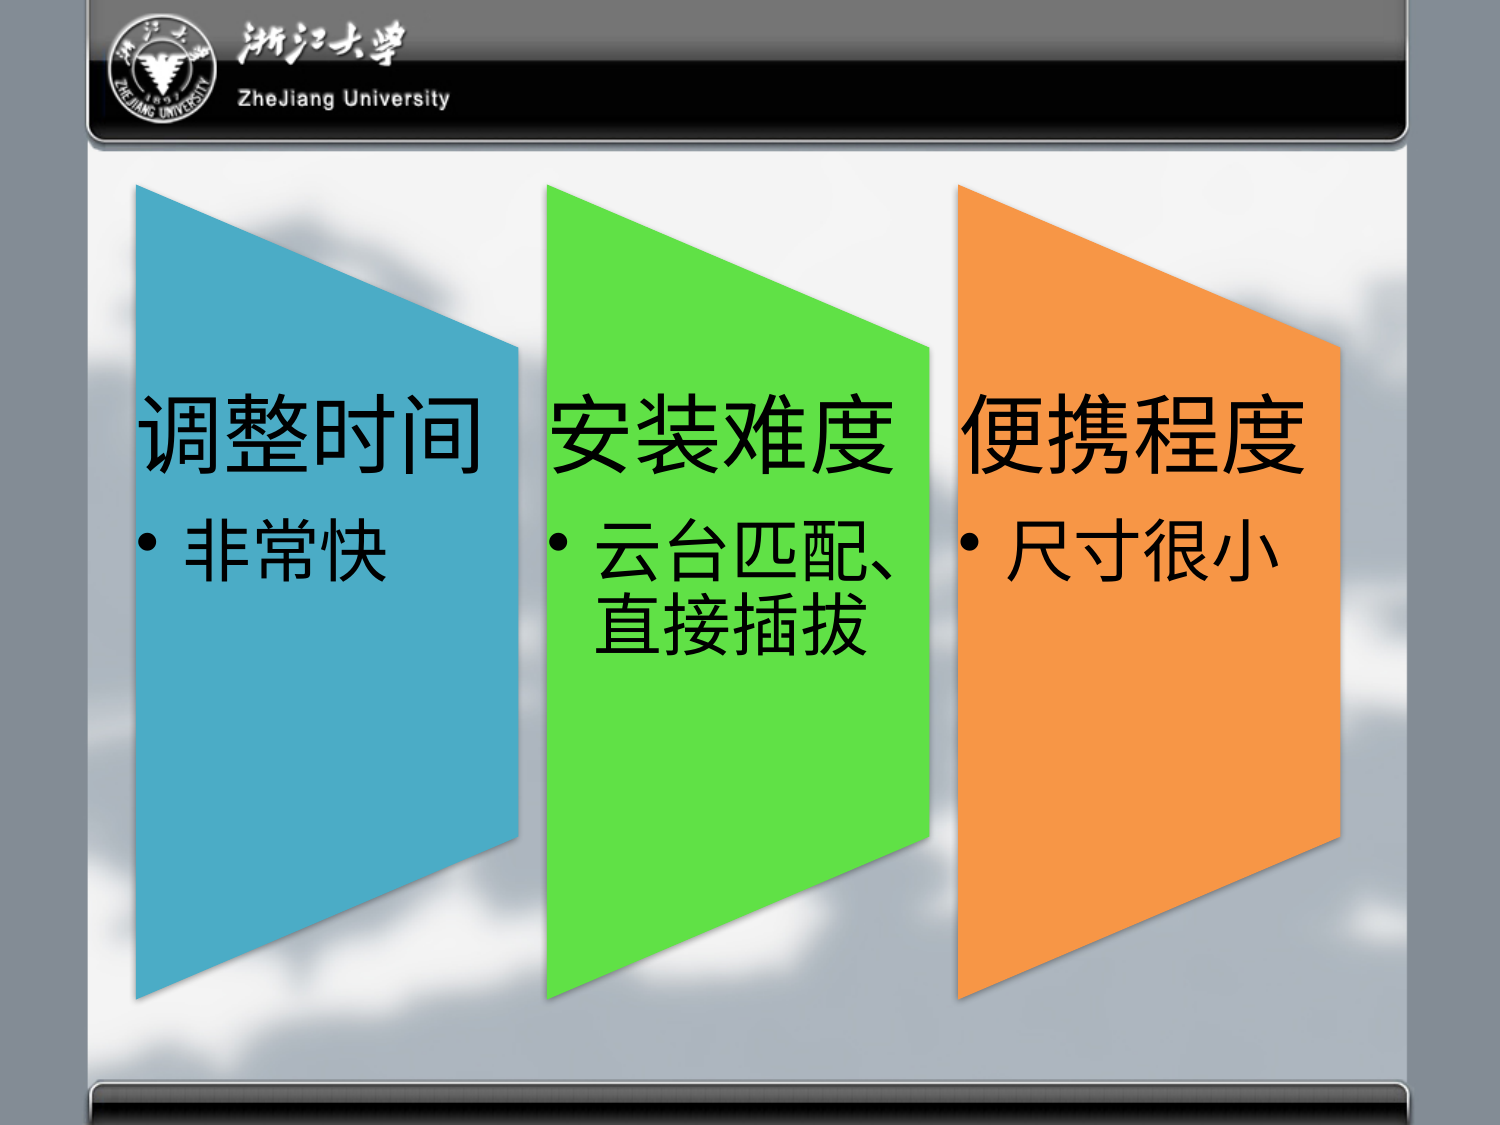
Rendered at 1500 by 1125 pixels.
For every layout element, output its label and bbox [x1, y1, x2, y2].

text_box [135, 184, 1341, 1000]
picture [0, 0, 1500, 1125]
